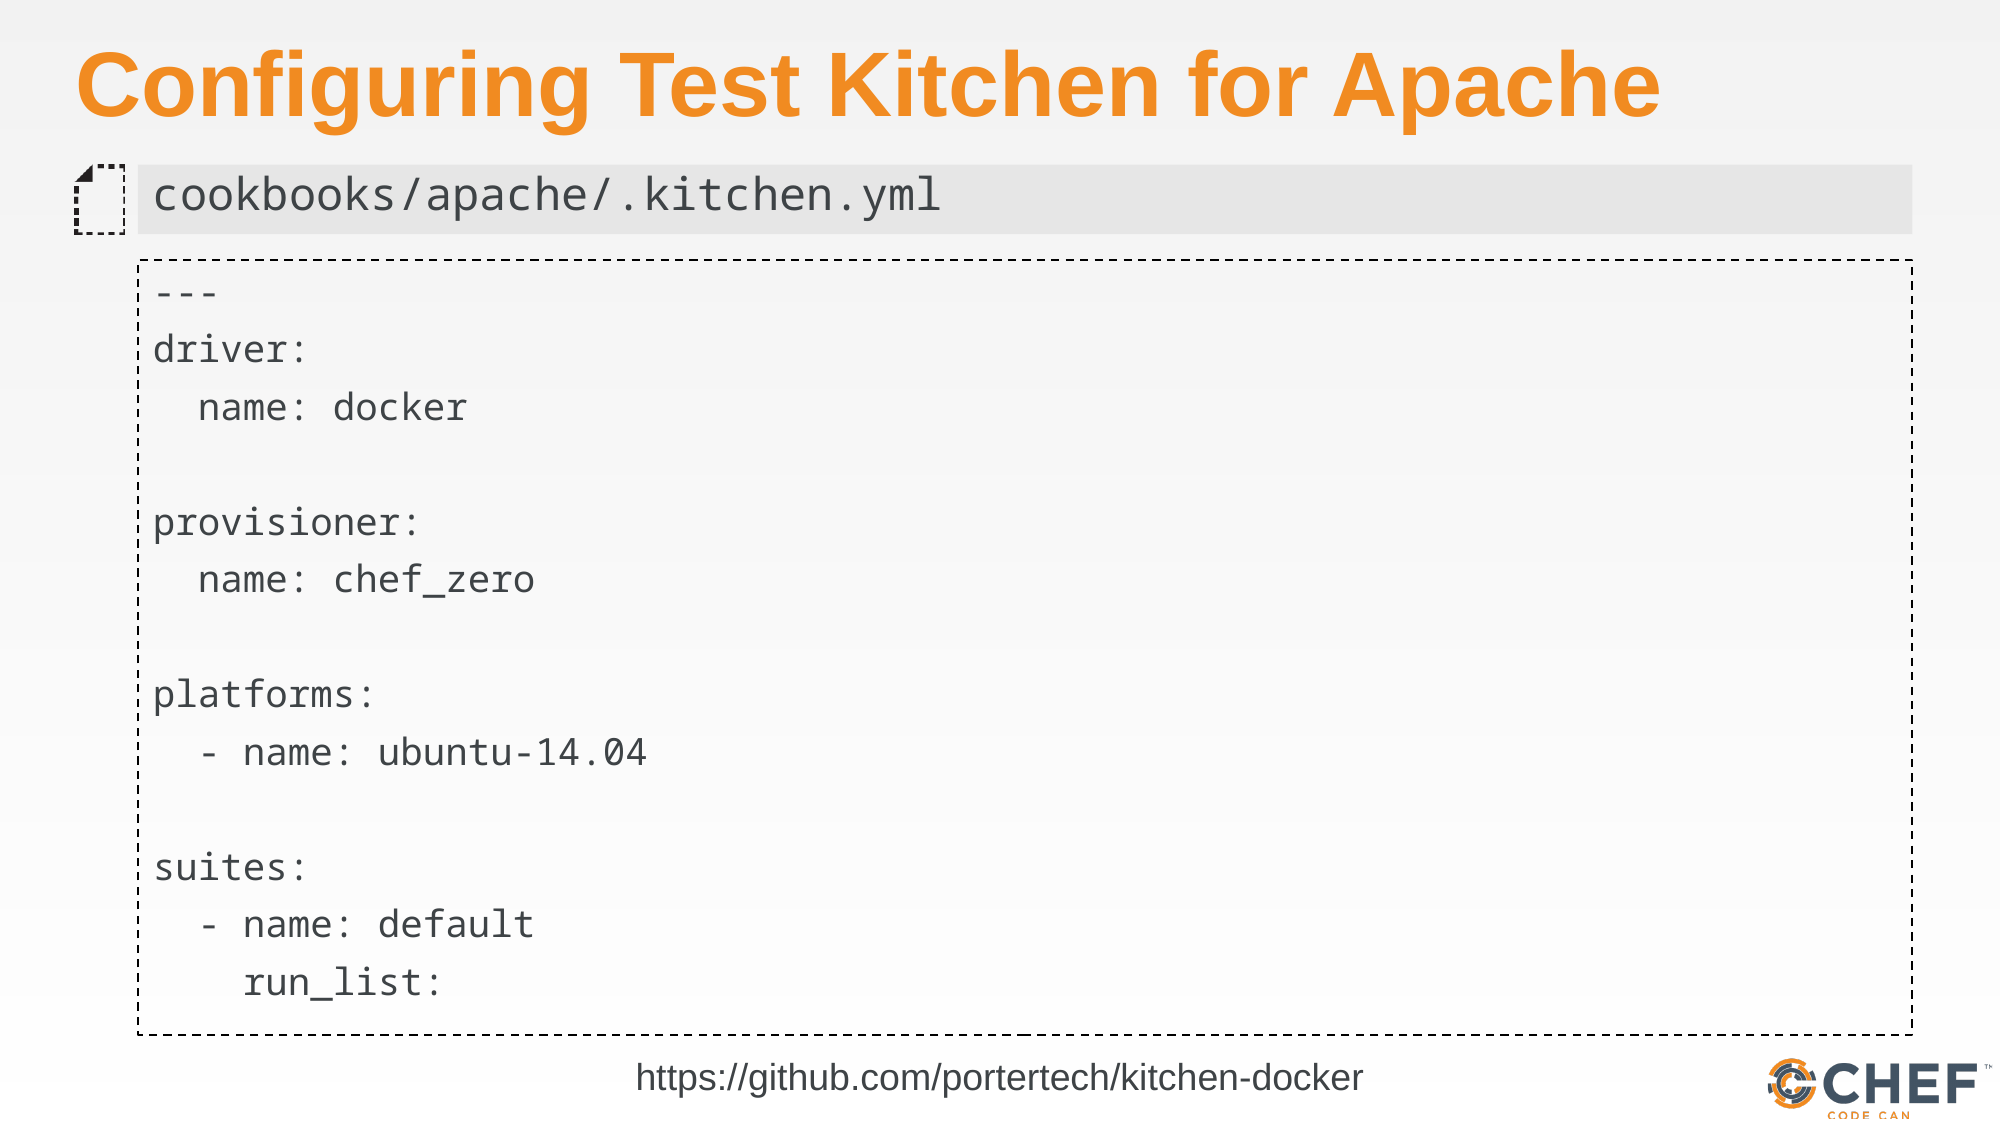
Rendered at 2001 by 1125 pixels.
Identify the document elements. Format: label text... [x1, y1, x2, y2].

list --- driver: name: docker provisioner: name: chef_zero platforms: - name: ubuntu-14.04 suites: - name: default run_list: [137, 259, 1913, 1036]
title Configuring Test Kitchen for Apache [75, 37, 1913, 140]
text_box https://github.com/portertech/kitchen-docker [437, 1037, 1563, 1125]
list cookbooks/apache/.kitchen.yml [137, 164, 1913, 235]
